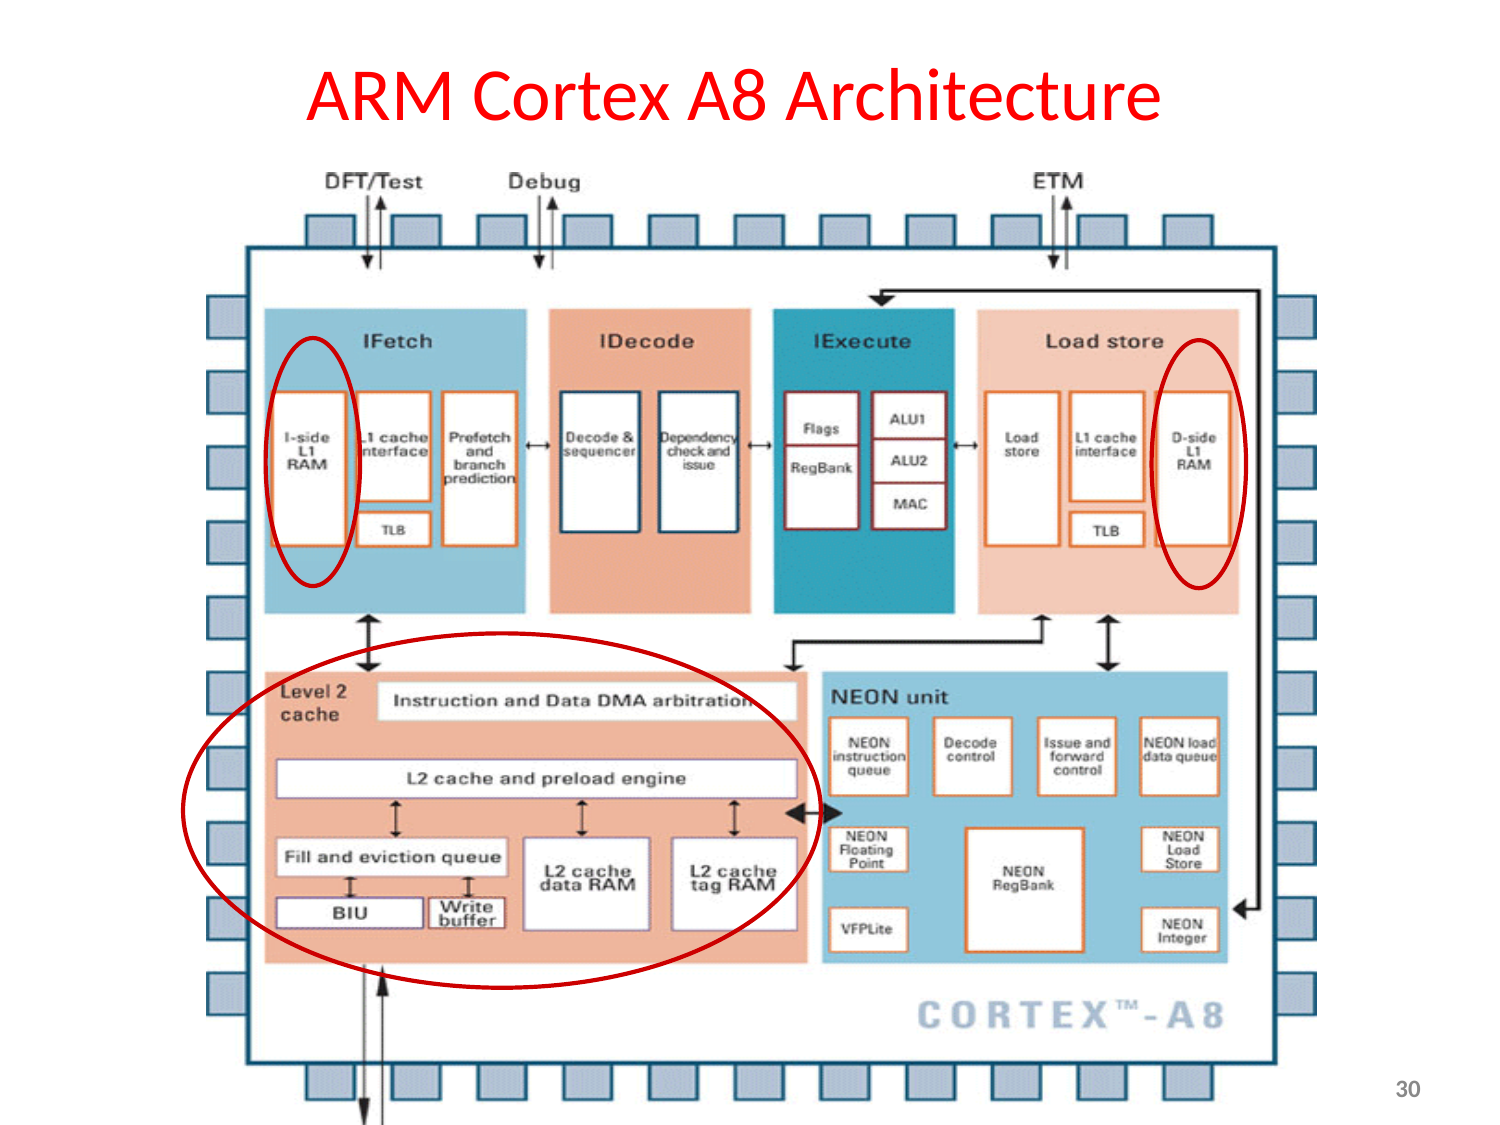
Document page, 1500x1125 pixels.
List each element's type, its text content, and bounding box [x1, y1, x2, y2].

text_box [183, 751, 201, 870]
title ARM Cortex A8 Architecture [59, 31, 1412, 149]
picture [206, 172, 1318, 1125]
